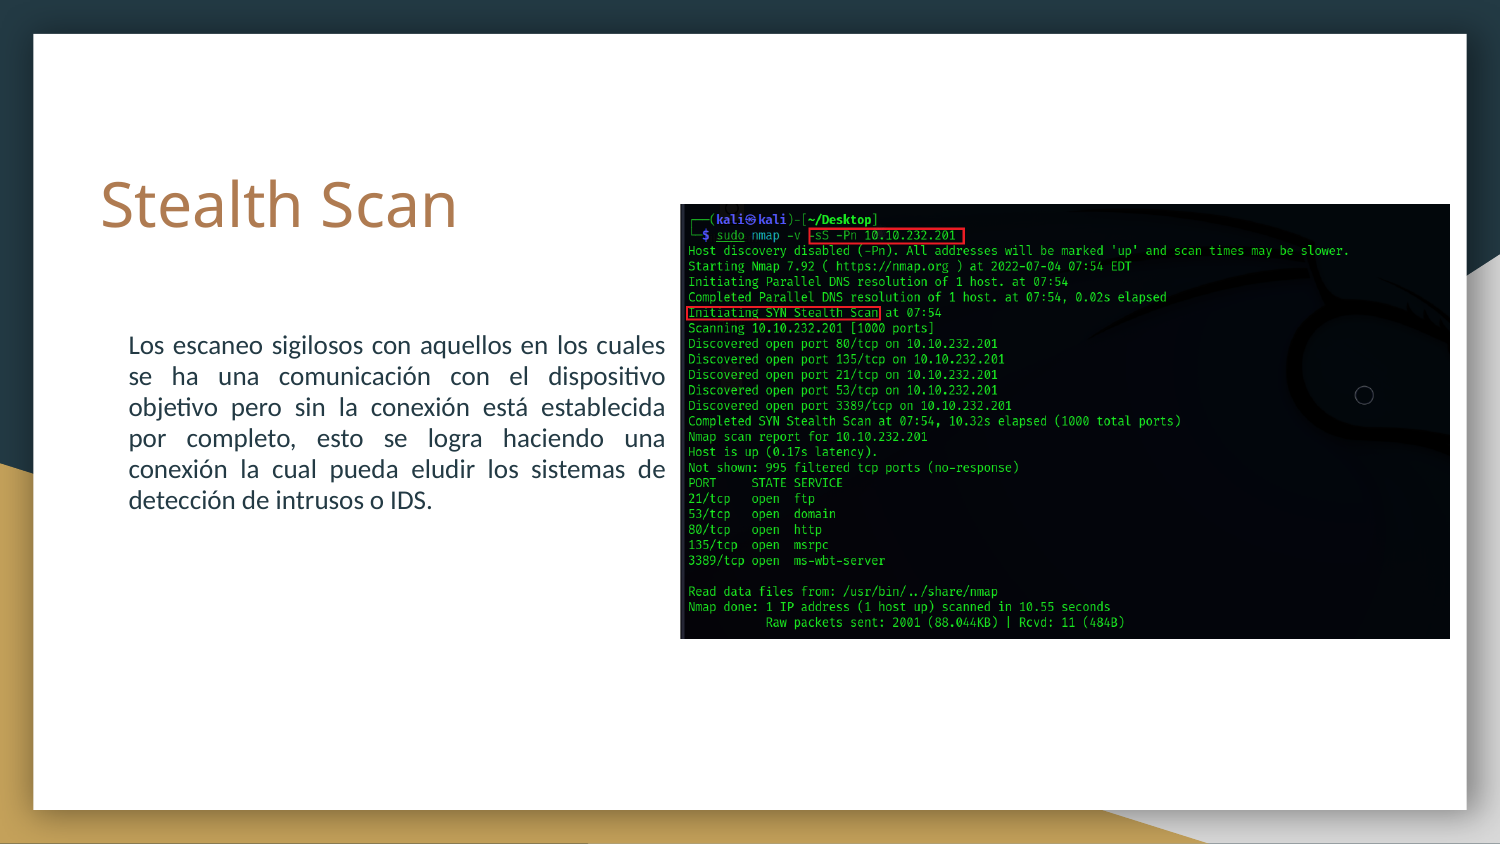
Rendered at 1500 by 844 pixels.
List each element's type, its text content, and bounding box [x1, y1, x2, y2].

title Stealth Scan [85, 145, 724, 303]
picture [680, 204, 1451, 640]
list Los escaneo sigilosos con aquellos en los cuales se ha una comunicación con el dispositivo objetivo pero sin la conexión está establecida por completo, esto se logra haciendo una conexión la cual pueda eludir los sistemas de detección de intrusos o IDS. [113, 314, 681, 698]
